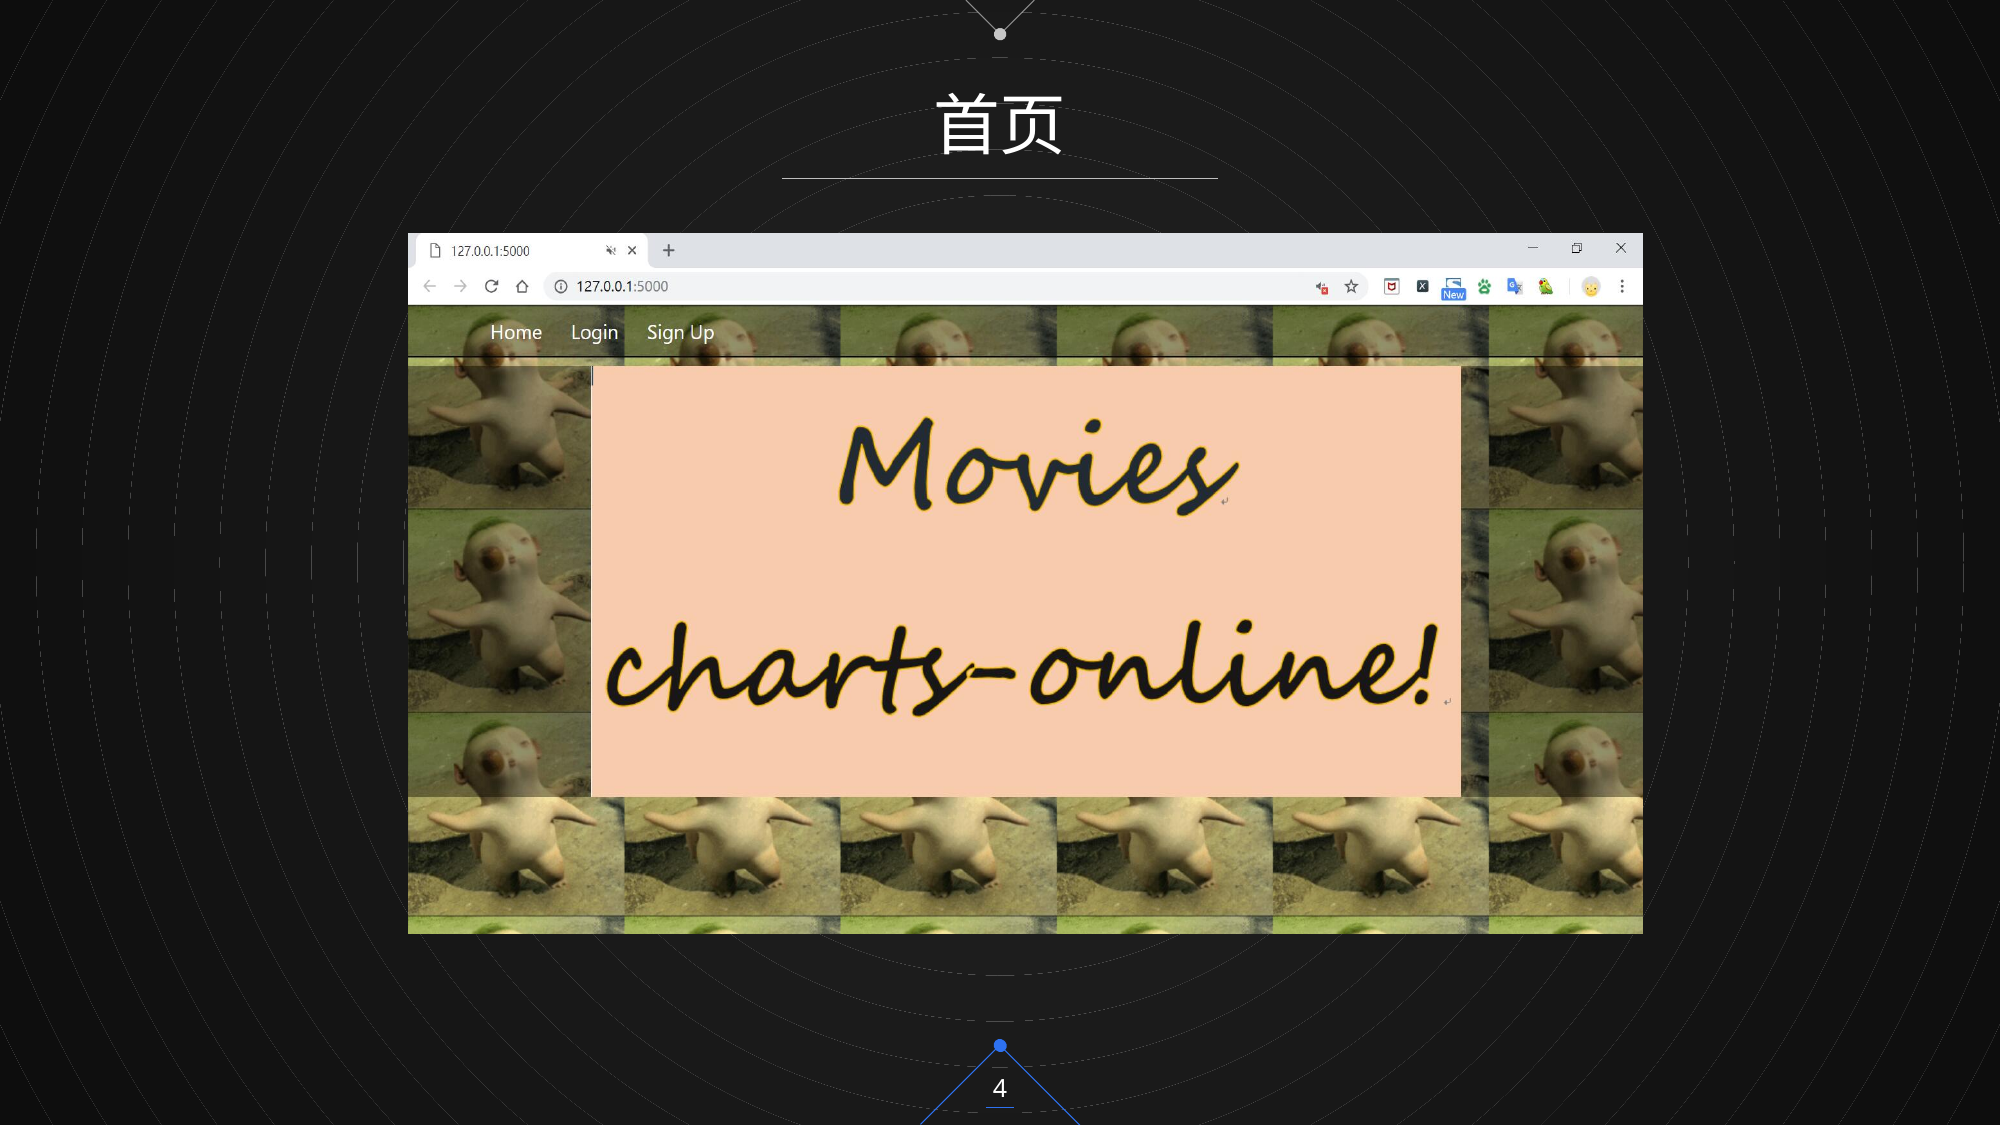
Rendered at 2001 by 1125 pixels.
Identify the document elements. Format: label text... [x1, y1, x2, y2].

text_box 首页 [818, 75, 1182, 171]
picture [408, 233, 1643, 934]
slide_number 4 [947, 1059, 1053, 1120]
